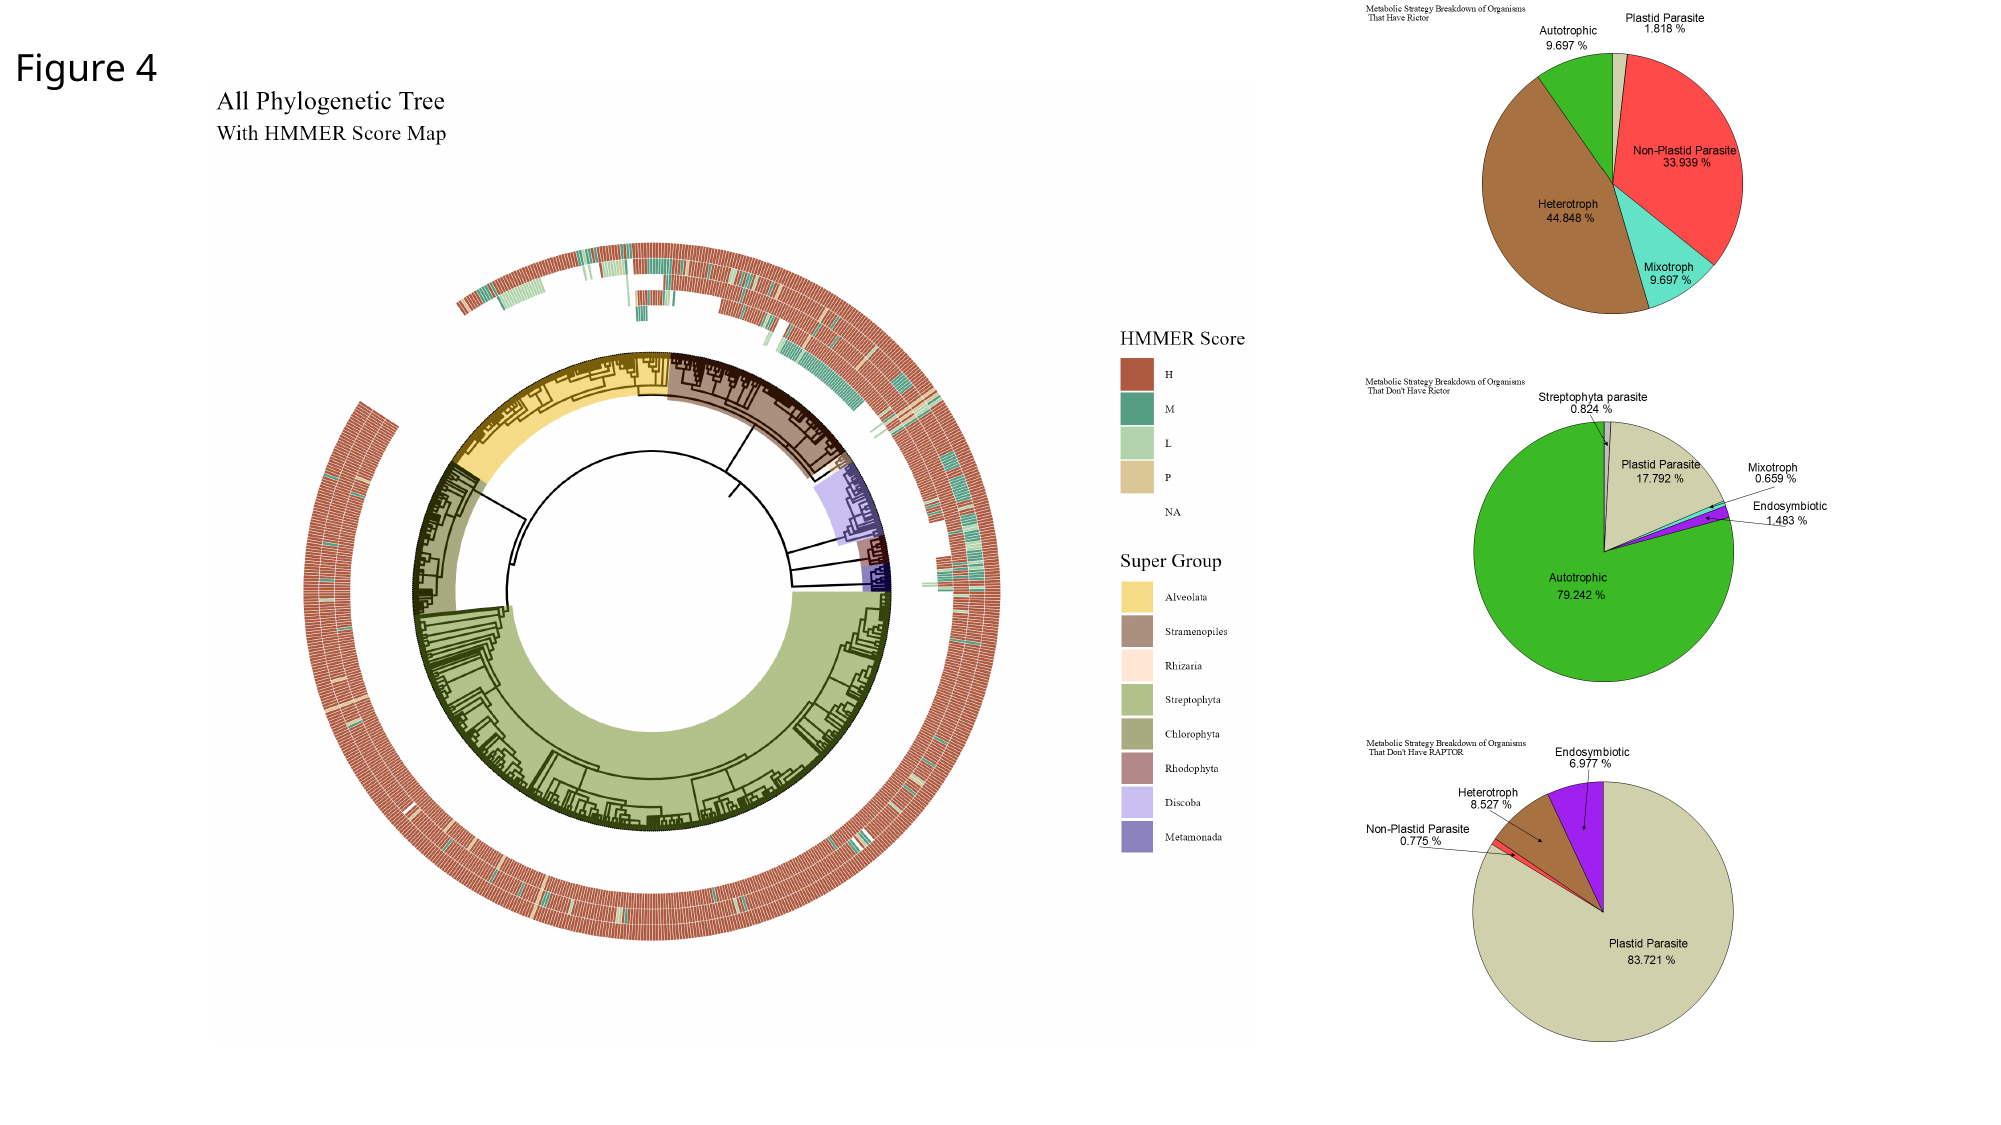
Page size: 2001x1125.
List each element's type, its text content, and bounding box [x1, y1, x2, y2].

picture [1361, 0, 1843, 361]
picture [1361, 371, 1843, 1093]
text_box Figure 4 [0, 36, 648, 97]
picture [212, 81, 1259, 1044]
